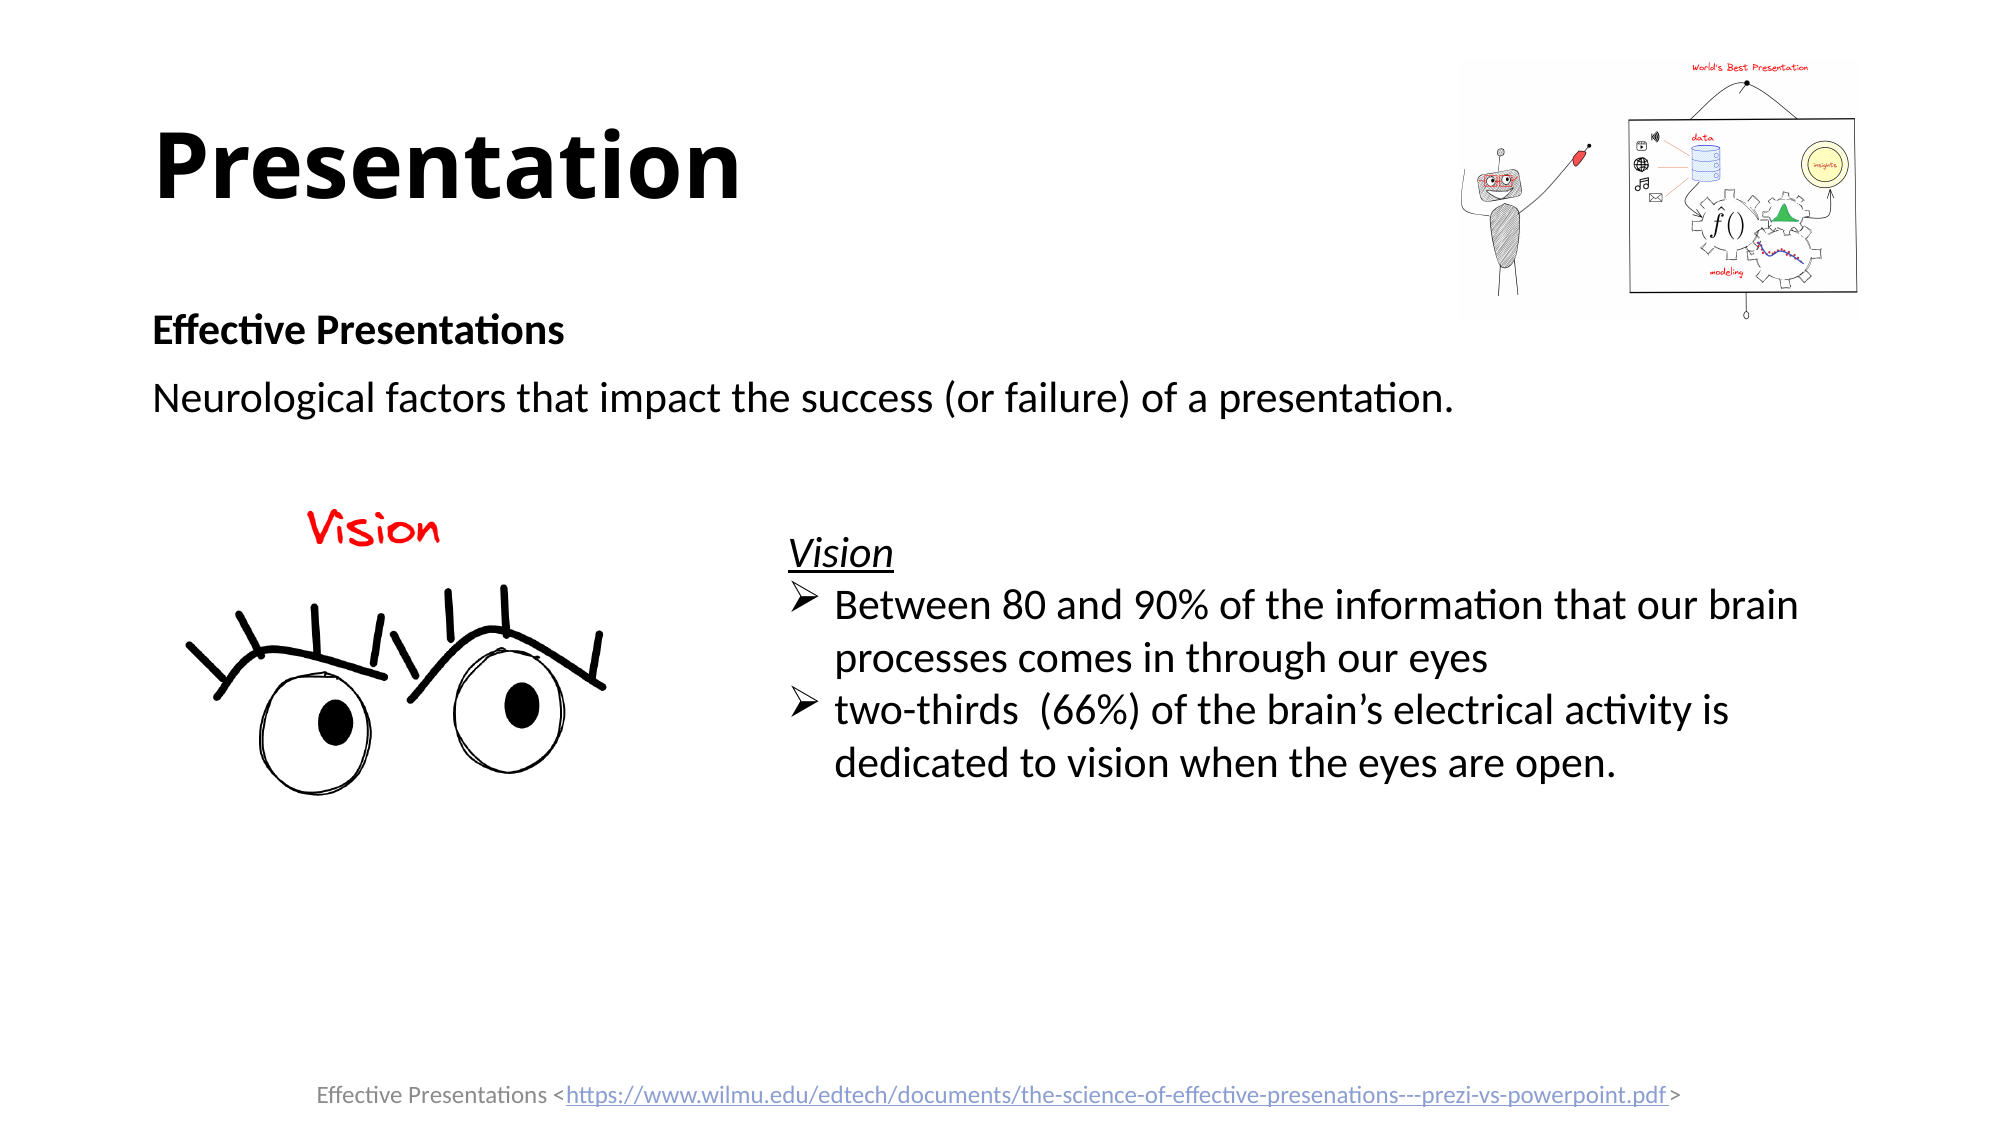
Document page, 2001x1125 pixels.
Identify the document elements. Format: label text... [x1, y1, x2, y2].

picture [1458, 59, 1860, 322]
picture [170, 476, 621, 812]
text_box Vision Between 80 and 90% of the information that our brain processes comes in through our eyes two-thirds (66%) of the brain’s electrical activity is dedicated to vision when the eyes are open. [772, 515, 1905, 794]
footer Effective Presentations <https://www.wilmu.edu/edtech/documents/the-science-of-effective-presenations---prezi-vs-powerpoint.pdf> [10, 1062, 1988, 1124]
list Effective Presentations Neurological factors that impact the success (or failure) of a presentation. [137, 299, 1863, 1014]
title Presentation [137, 59, 1458, 278]
